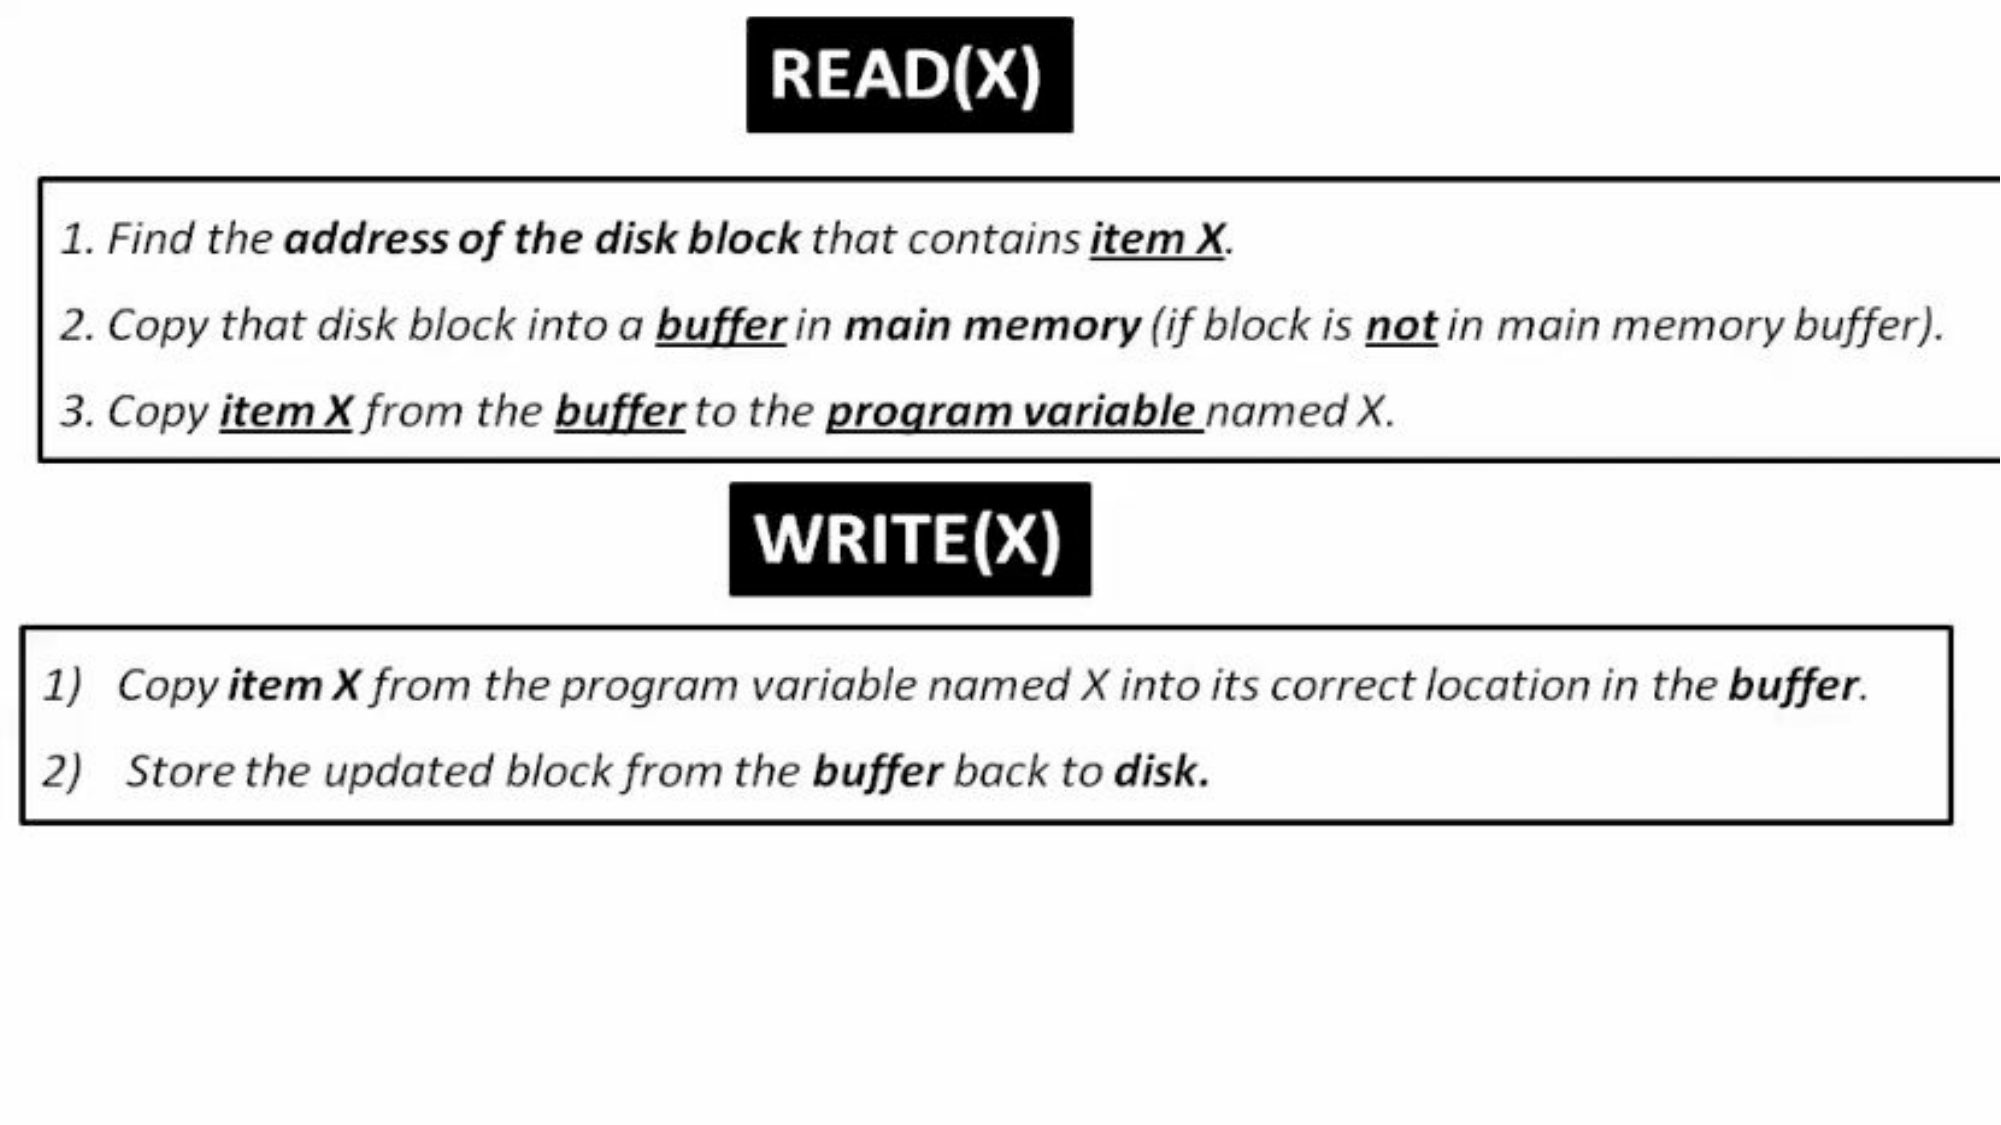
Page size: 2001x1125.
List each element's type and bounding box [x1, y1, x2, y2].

list [0, 0, 2000, 1125]
